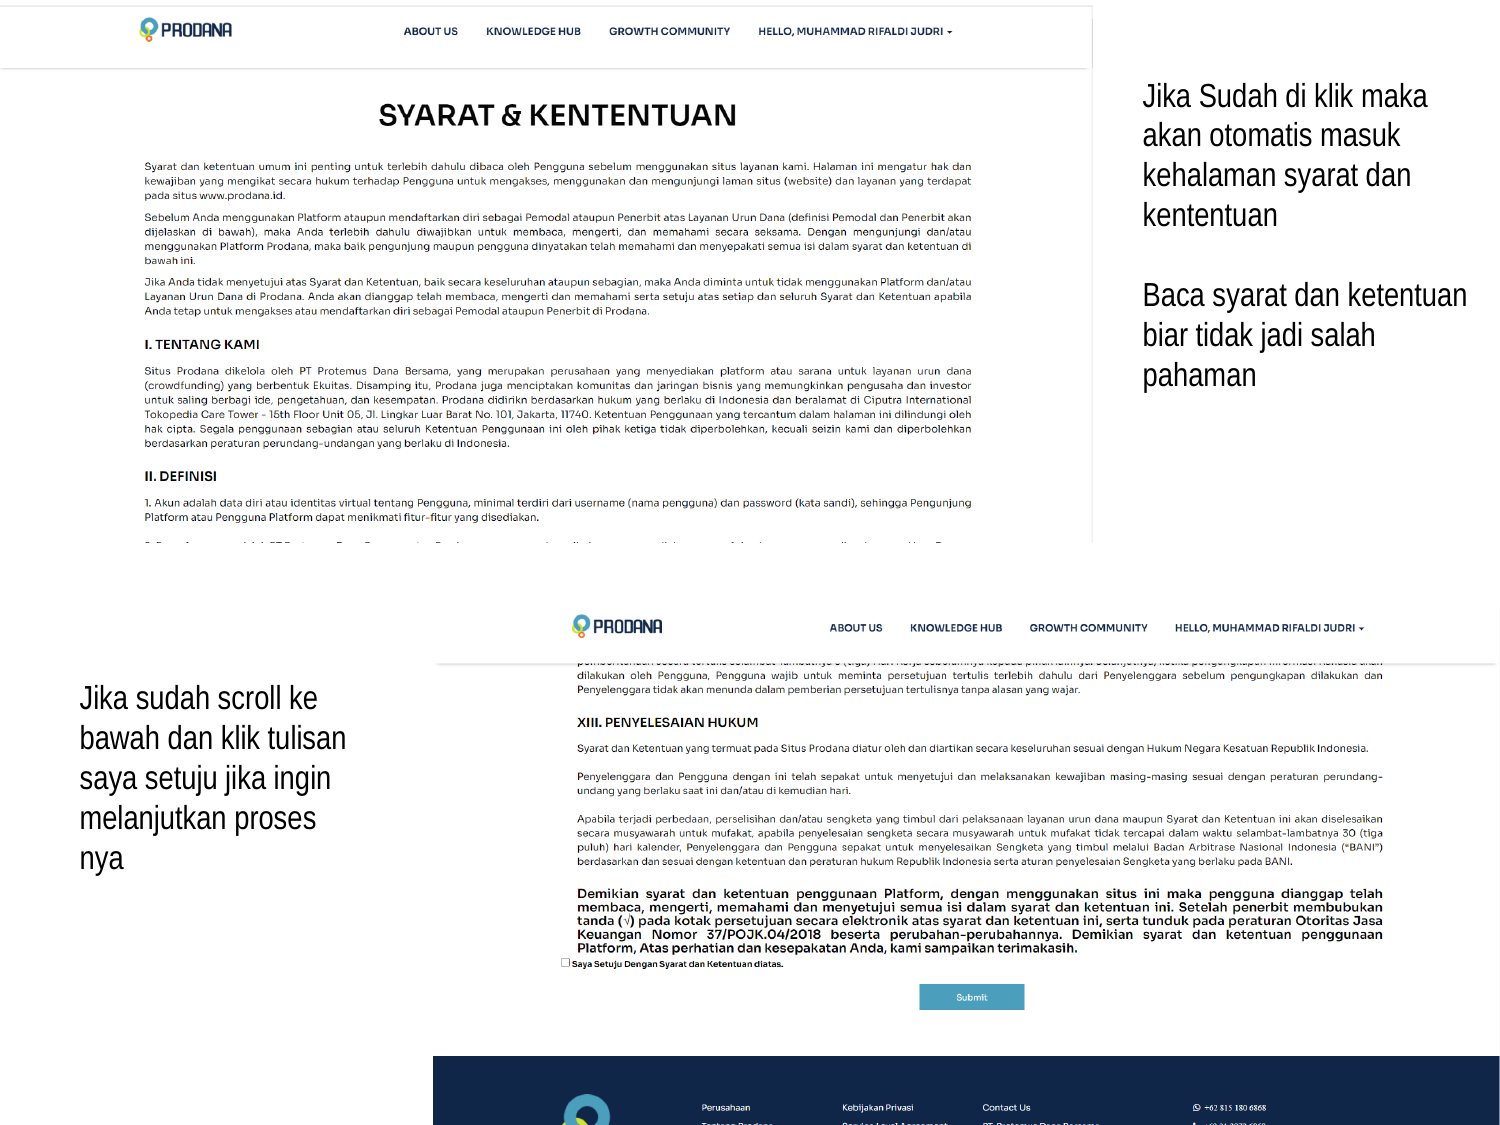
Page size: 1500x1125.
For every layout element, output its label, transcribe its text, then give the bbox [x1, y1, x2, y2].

text_box Jika Sudah di klik maka akan otomatis masuk kehalaman syarat dan kententuan Baca syarat dan ketentuan biar tidak jadi salah pahaman [1128, 66, 1500, 401]
picture [0, 4, 1093, 543]
picture [433, 608, 1500, 1125]
text_box Jika sudah scroll ke bawah dan klik tulisan saya setuju jika ingin melanjutkan proses nya [64, 668, 372, 884]
